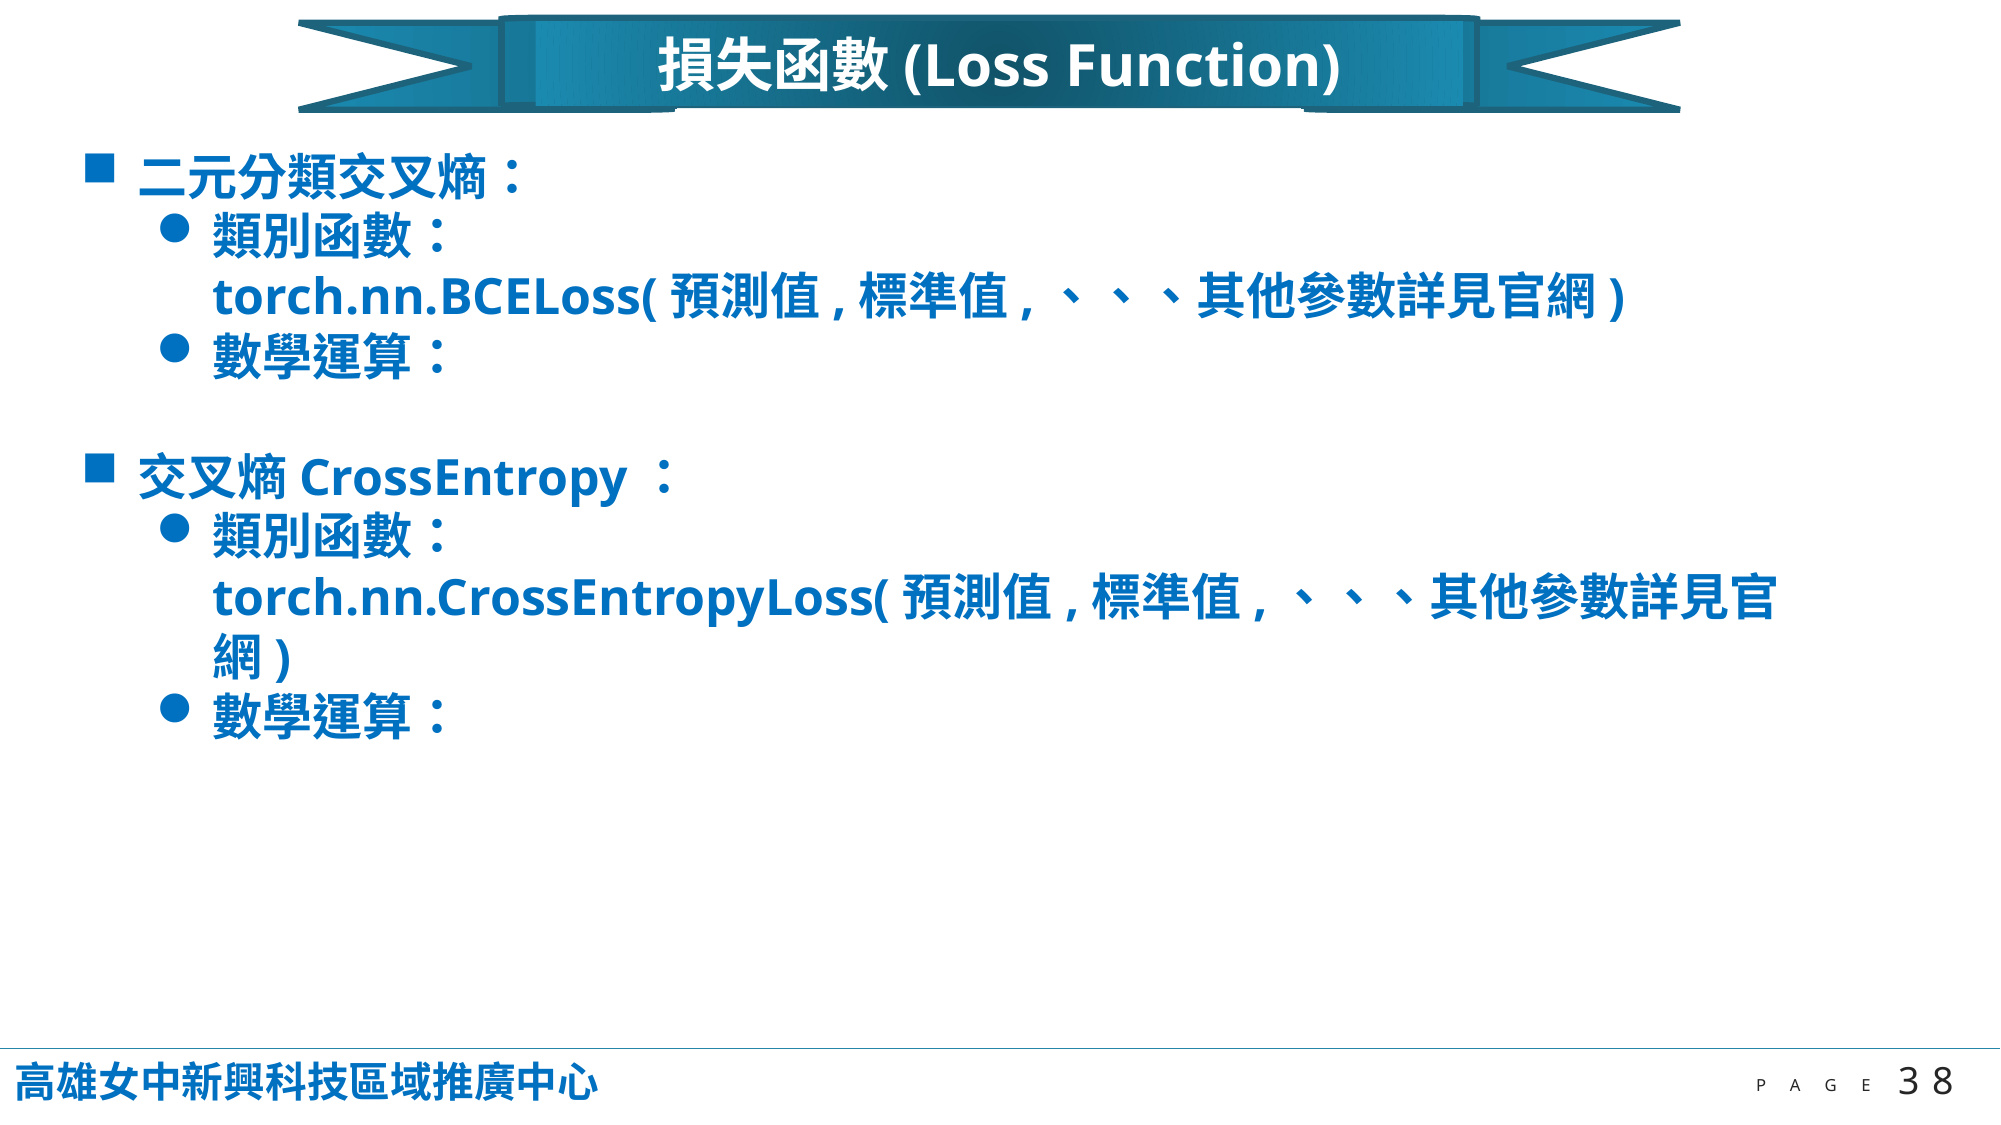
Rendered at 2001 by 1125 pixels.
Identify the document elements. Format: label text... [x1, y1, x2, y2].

text_box 高雄女中新興科技區域推廣中心 [0, 1049, 636, 1113]
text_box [298, 17, 1680, 110]
